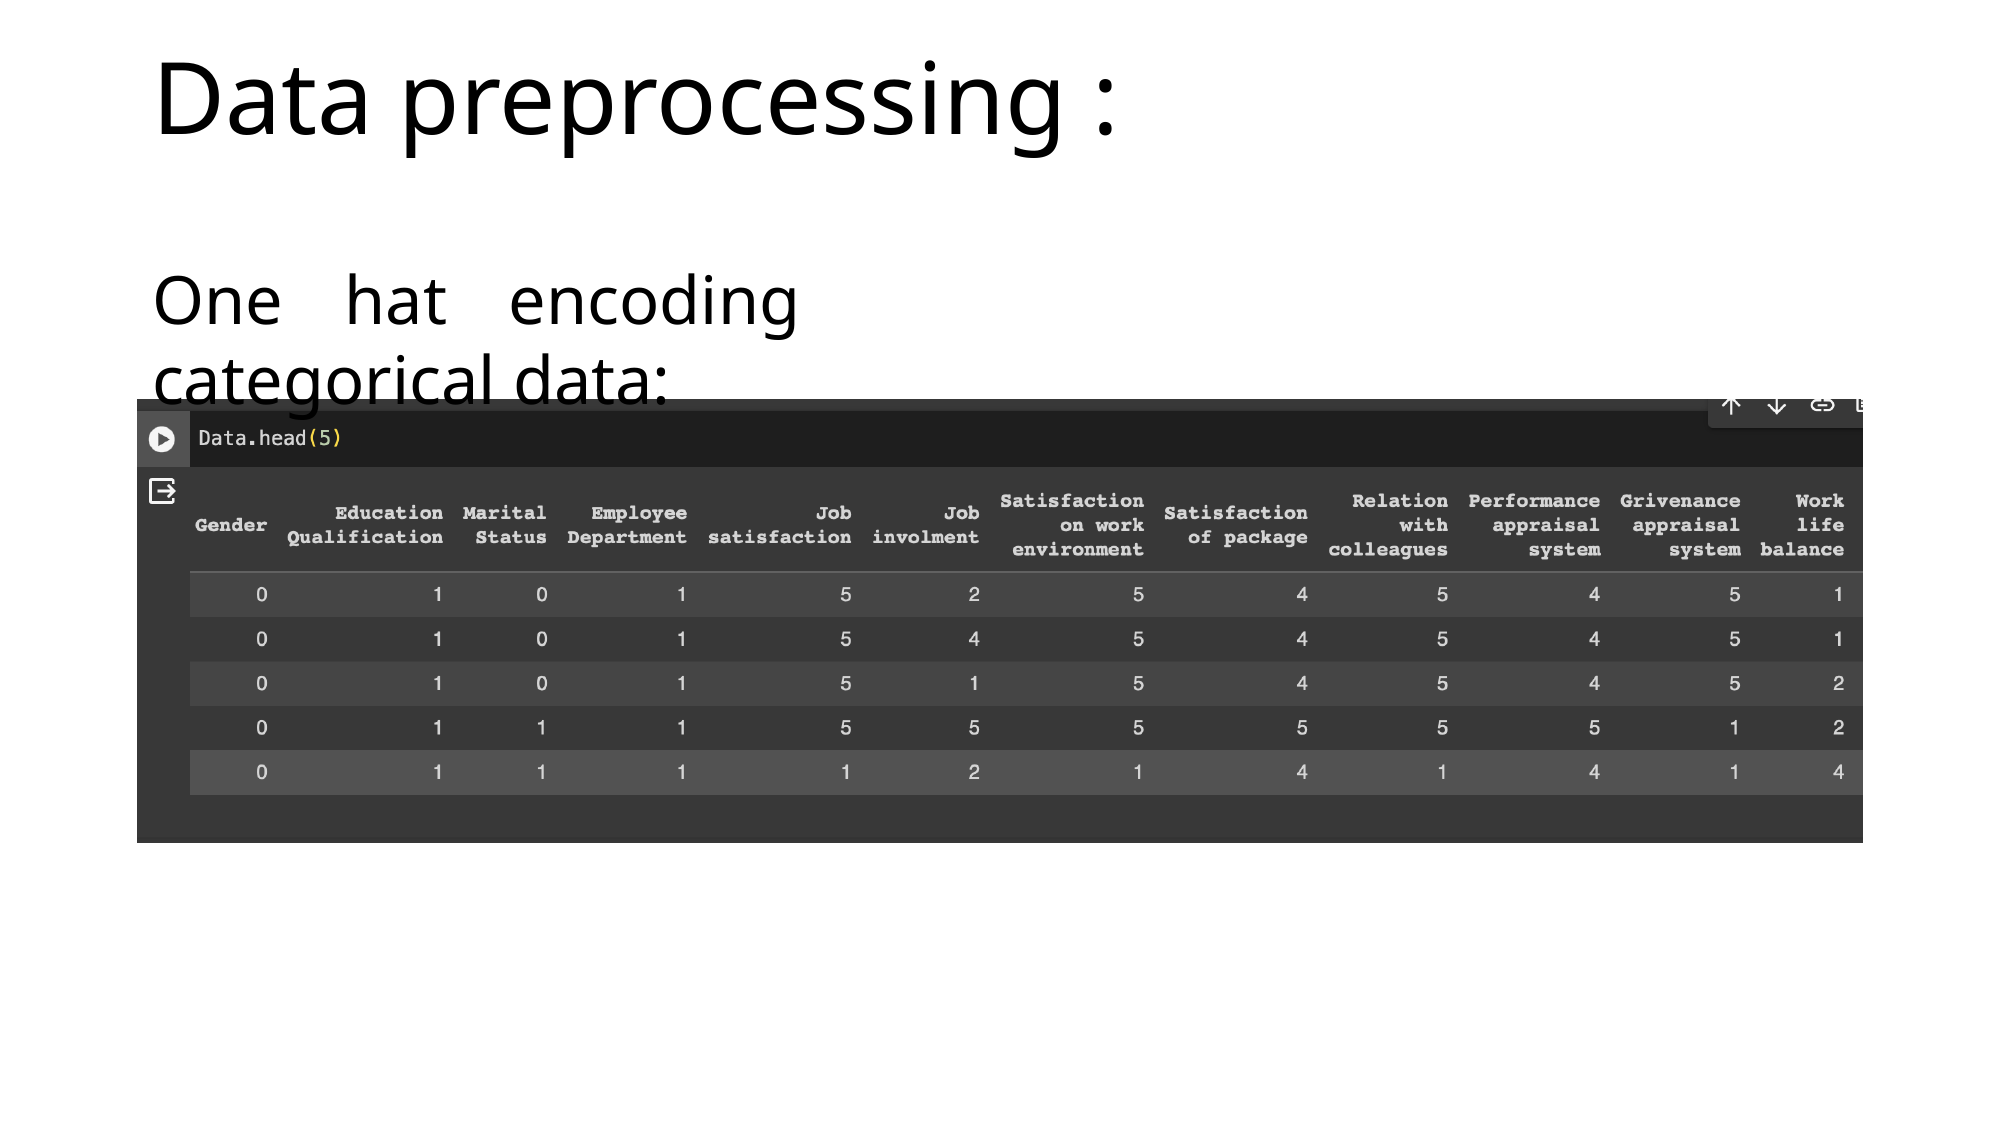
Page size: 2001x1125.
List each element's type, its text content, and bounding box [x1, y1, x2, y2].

text_box One hat encoding categorical data: [137, 250, 816, 399]
text_box Data preprocessing : [137, 27, 1430, 163]
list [137, 399, 1863, 843]
